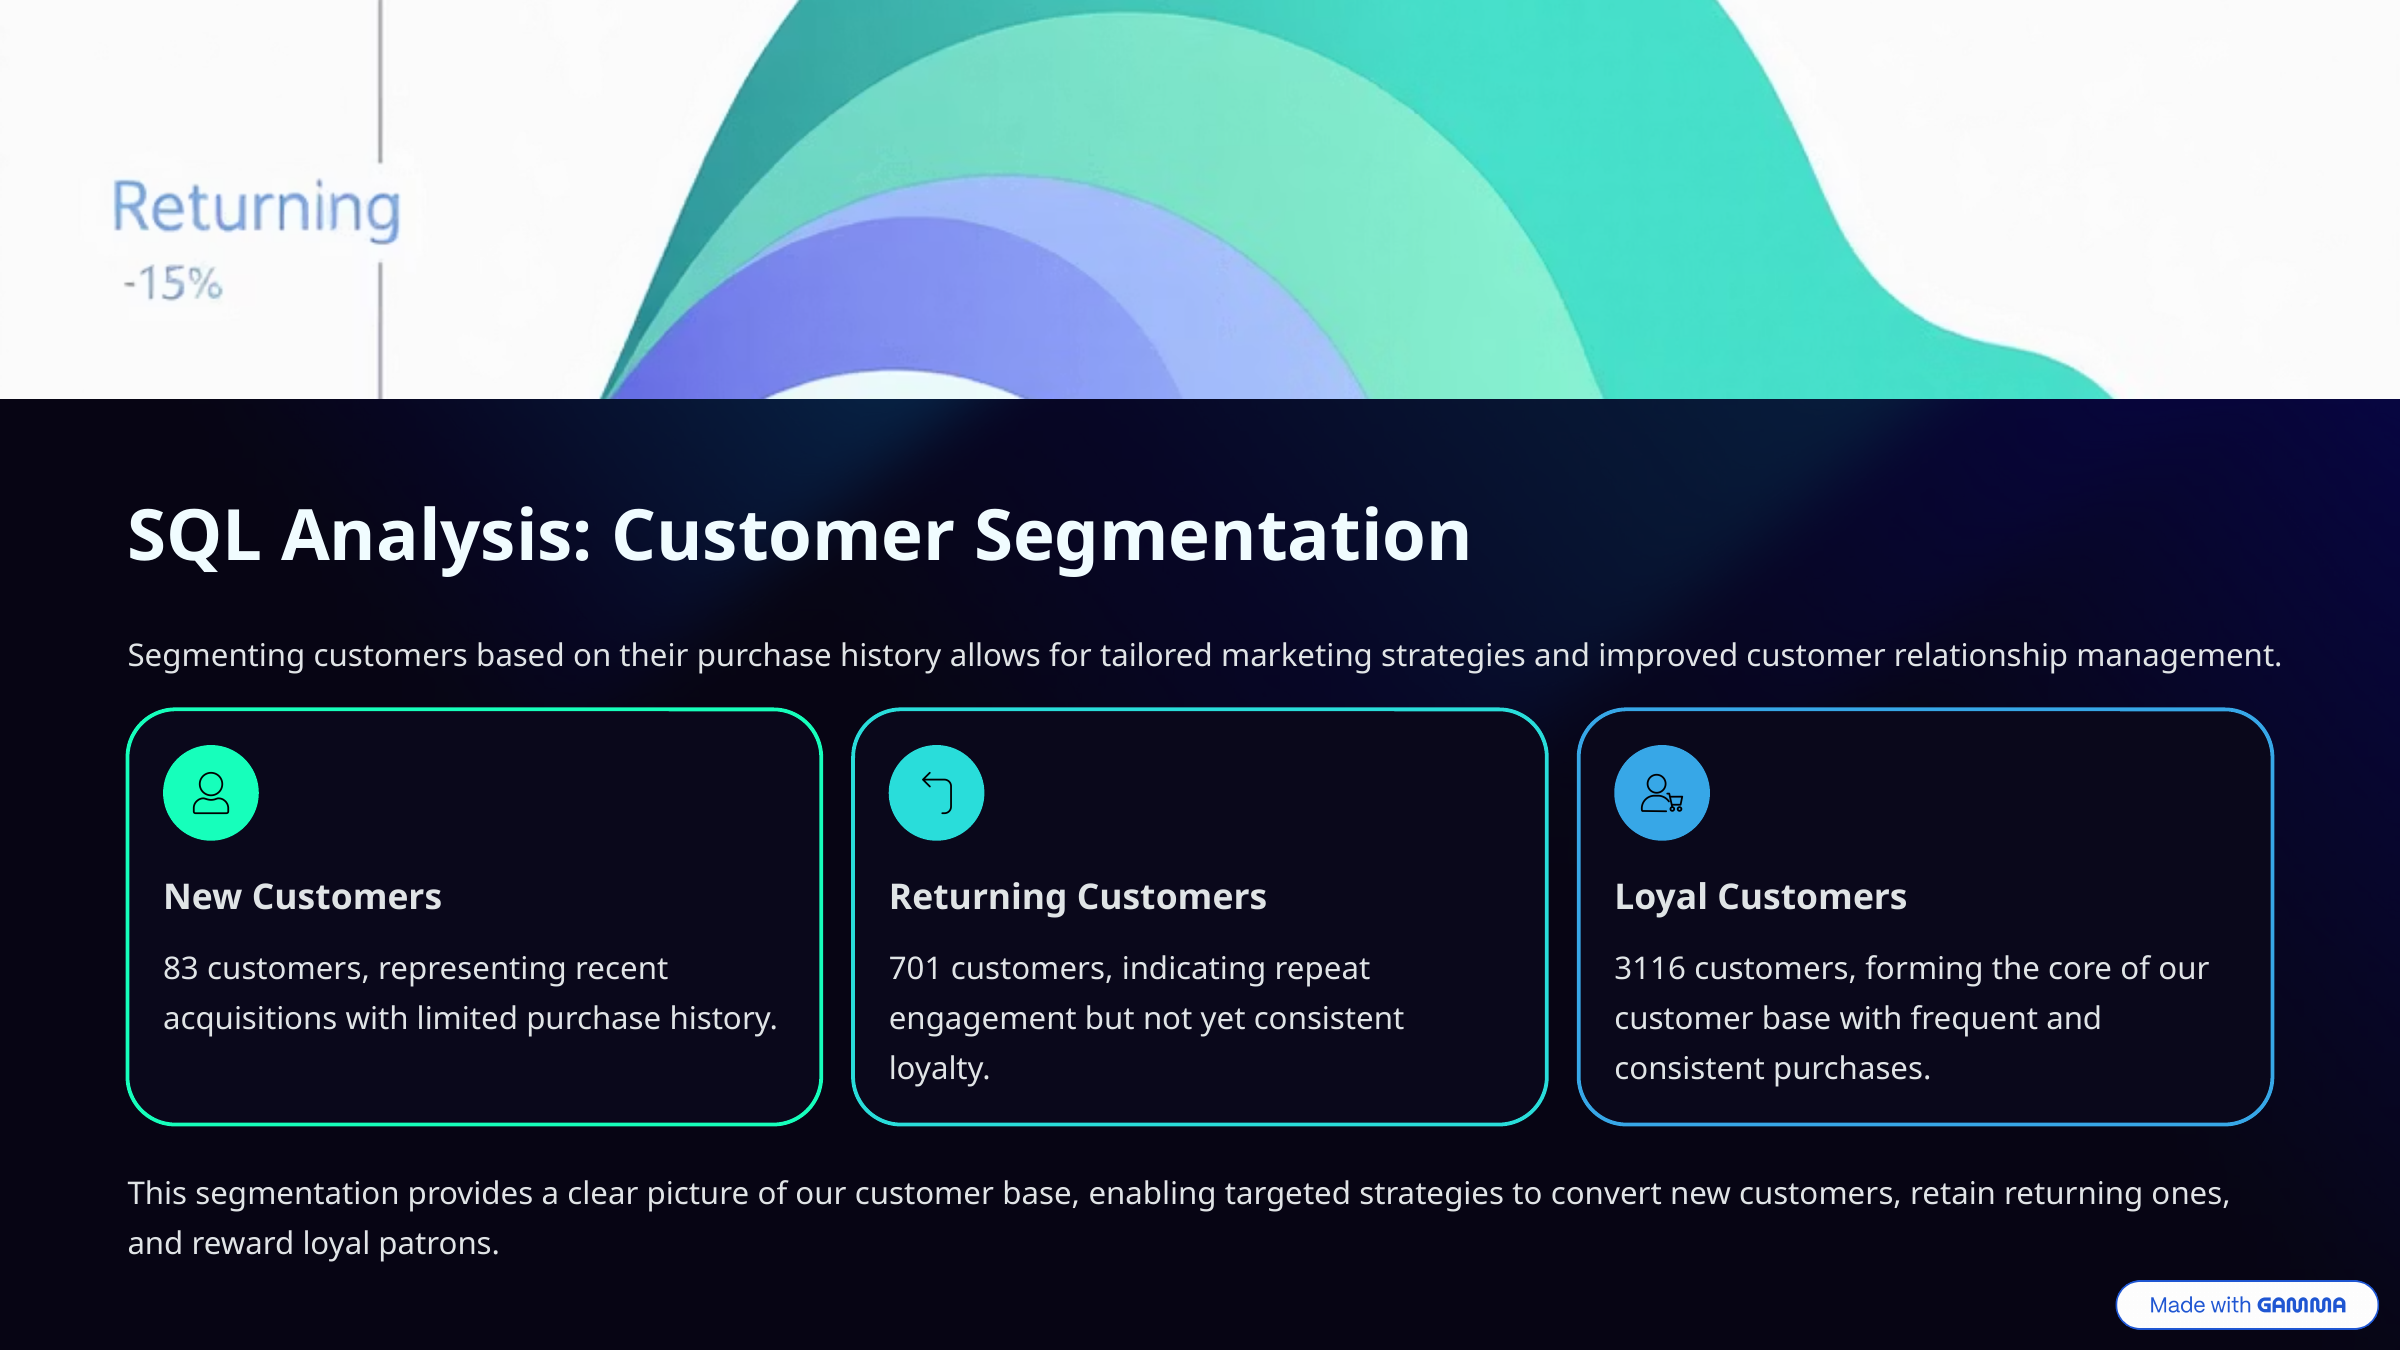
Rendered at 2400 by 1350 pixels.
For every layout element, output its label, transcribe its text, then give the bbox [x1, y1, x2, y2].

text_box [127, 709, 822, 1125]
picture [1640, 771, 1684, 815]
text_box [888, 745, 985, 841]
text_box 3116 customers, forming the core of our customer base with frequent and consistent purchases. [1614, 936, 2237, 1089]
picture [915, 771, 959, 815]
text_box [163, 745, 259, 841]
text_box [1614, 745, 1710, 841]
text_box 83 customers, representing recent acquisitions with limited purchase history. [163, 936, 786, 1038]
text_box 701 customers, indicating repeat engagement but not yet consistent loyalty. [888, 936, 1512, 1038]
text_box [1578, 709, 2273, 1125]
text_box This segmentation provides a clear picture of our customer base, enabling targeted strategies to convert new customers, retain returning ones, and reward loyal patrons. [127, 1160, 2273, 1263]
text_box Loyal Customers [1614, 872, 1969, 917]
text_box Returning Customers [888, 872, 1245, 917]
text_box New Customers [163, 872, 518, 917]
text_box SQL Analysis: Customer Segmentation [127, 486, 1402, 575]
text_box Segmenting customers based on their purchase history allows for tailored marketing strategies and improved customer relationship management. [127, 622, 2273, 674]
picture [189, 771, 233, 815]
picture [2106, 1271, 2389, 1339]
text_box [853, 709, 1547, 1125]
picture [0, 0, 2400, 399]
